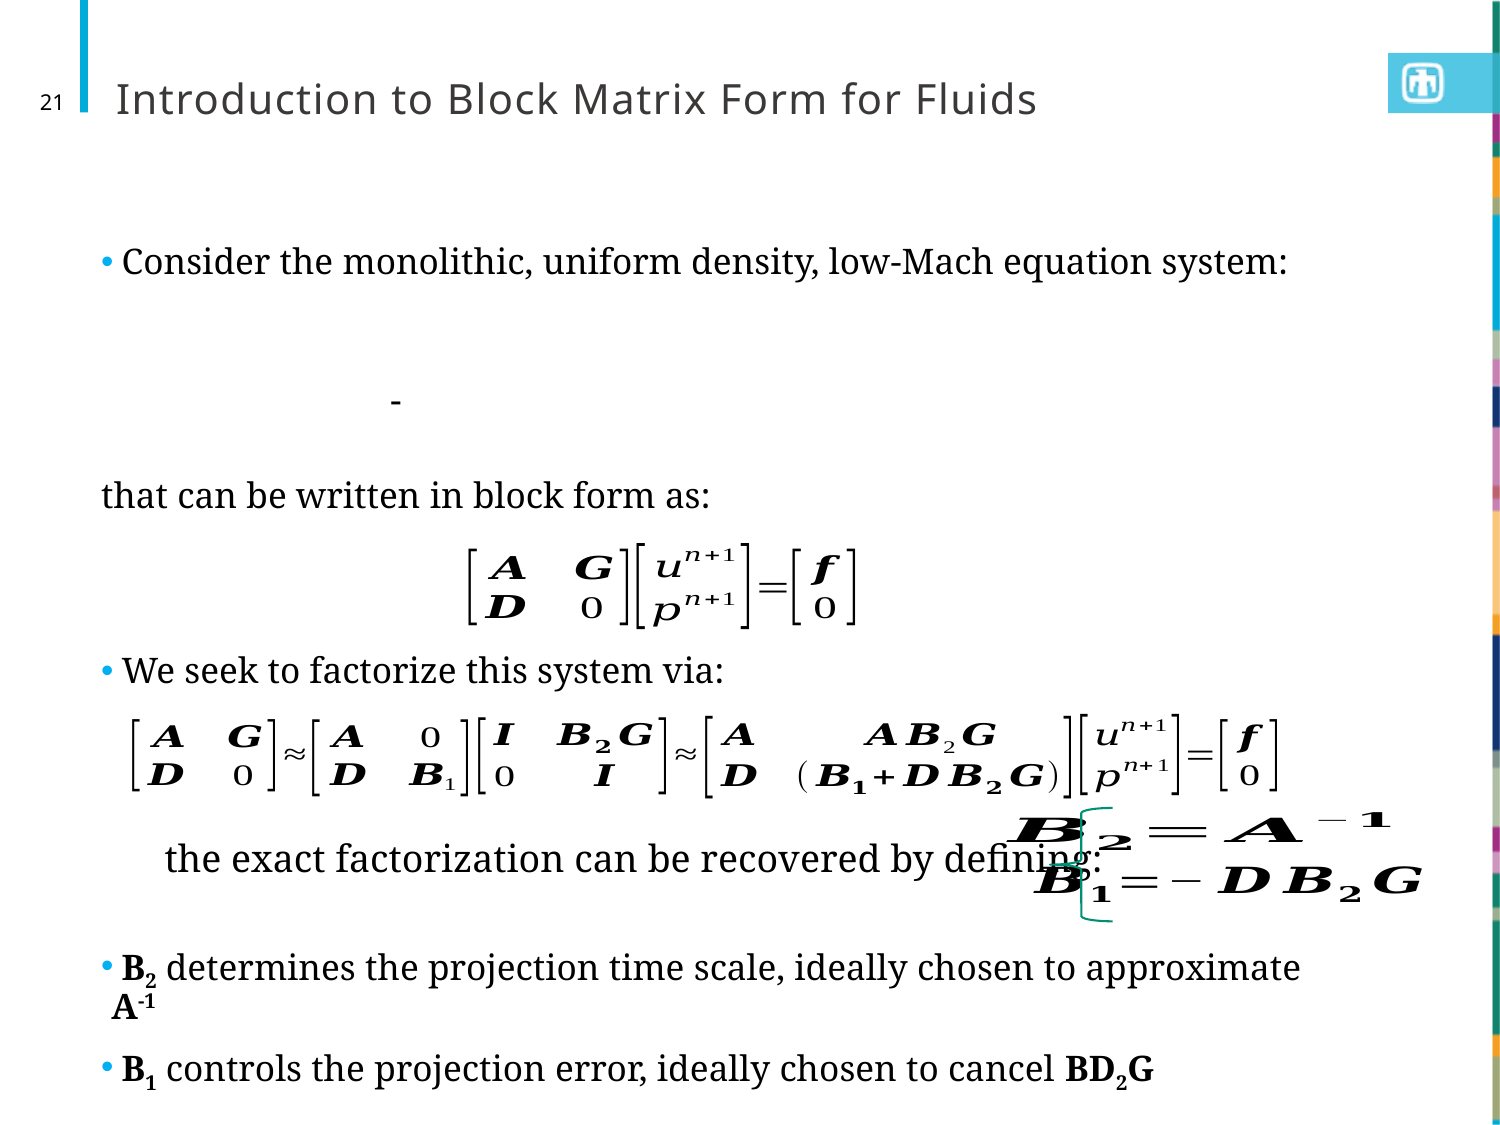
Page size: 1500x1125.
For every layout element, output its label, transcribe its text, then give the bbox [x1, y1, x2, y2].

text_box [1048, 806, 1113, 923]
list Consider the monolithic, uniform density, low-Mach equation system: that can be written in block form as: We seek to factorize this system via: B2 determines the projection time scale, ideally chosen to approximate A-1 B1 controls the projection error, ideally chosen to cancel BD2G [101, 236, 1339, 1106]
title Introduction to Block Matrix Form for Fluids [101, 36, 1339, 131]
picture [1493, 1, 1500, 215]
picture [1401, 62, 1445, 104]
picture [1493, 330, 1499, 1120]
slide_number 21 [7, 73, 80, 133]
text_box the exact factorization can be recovered by defining: [149, 827, 1080, 888]
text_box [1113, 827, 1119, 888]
